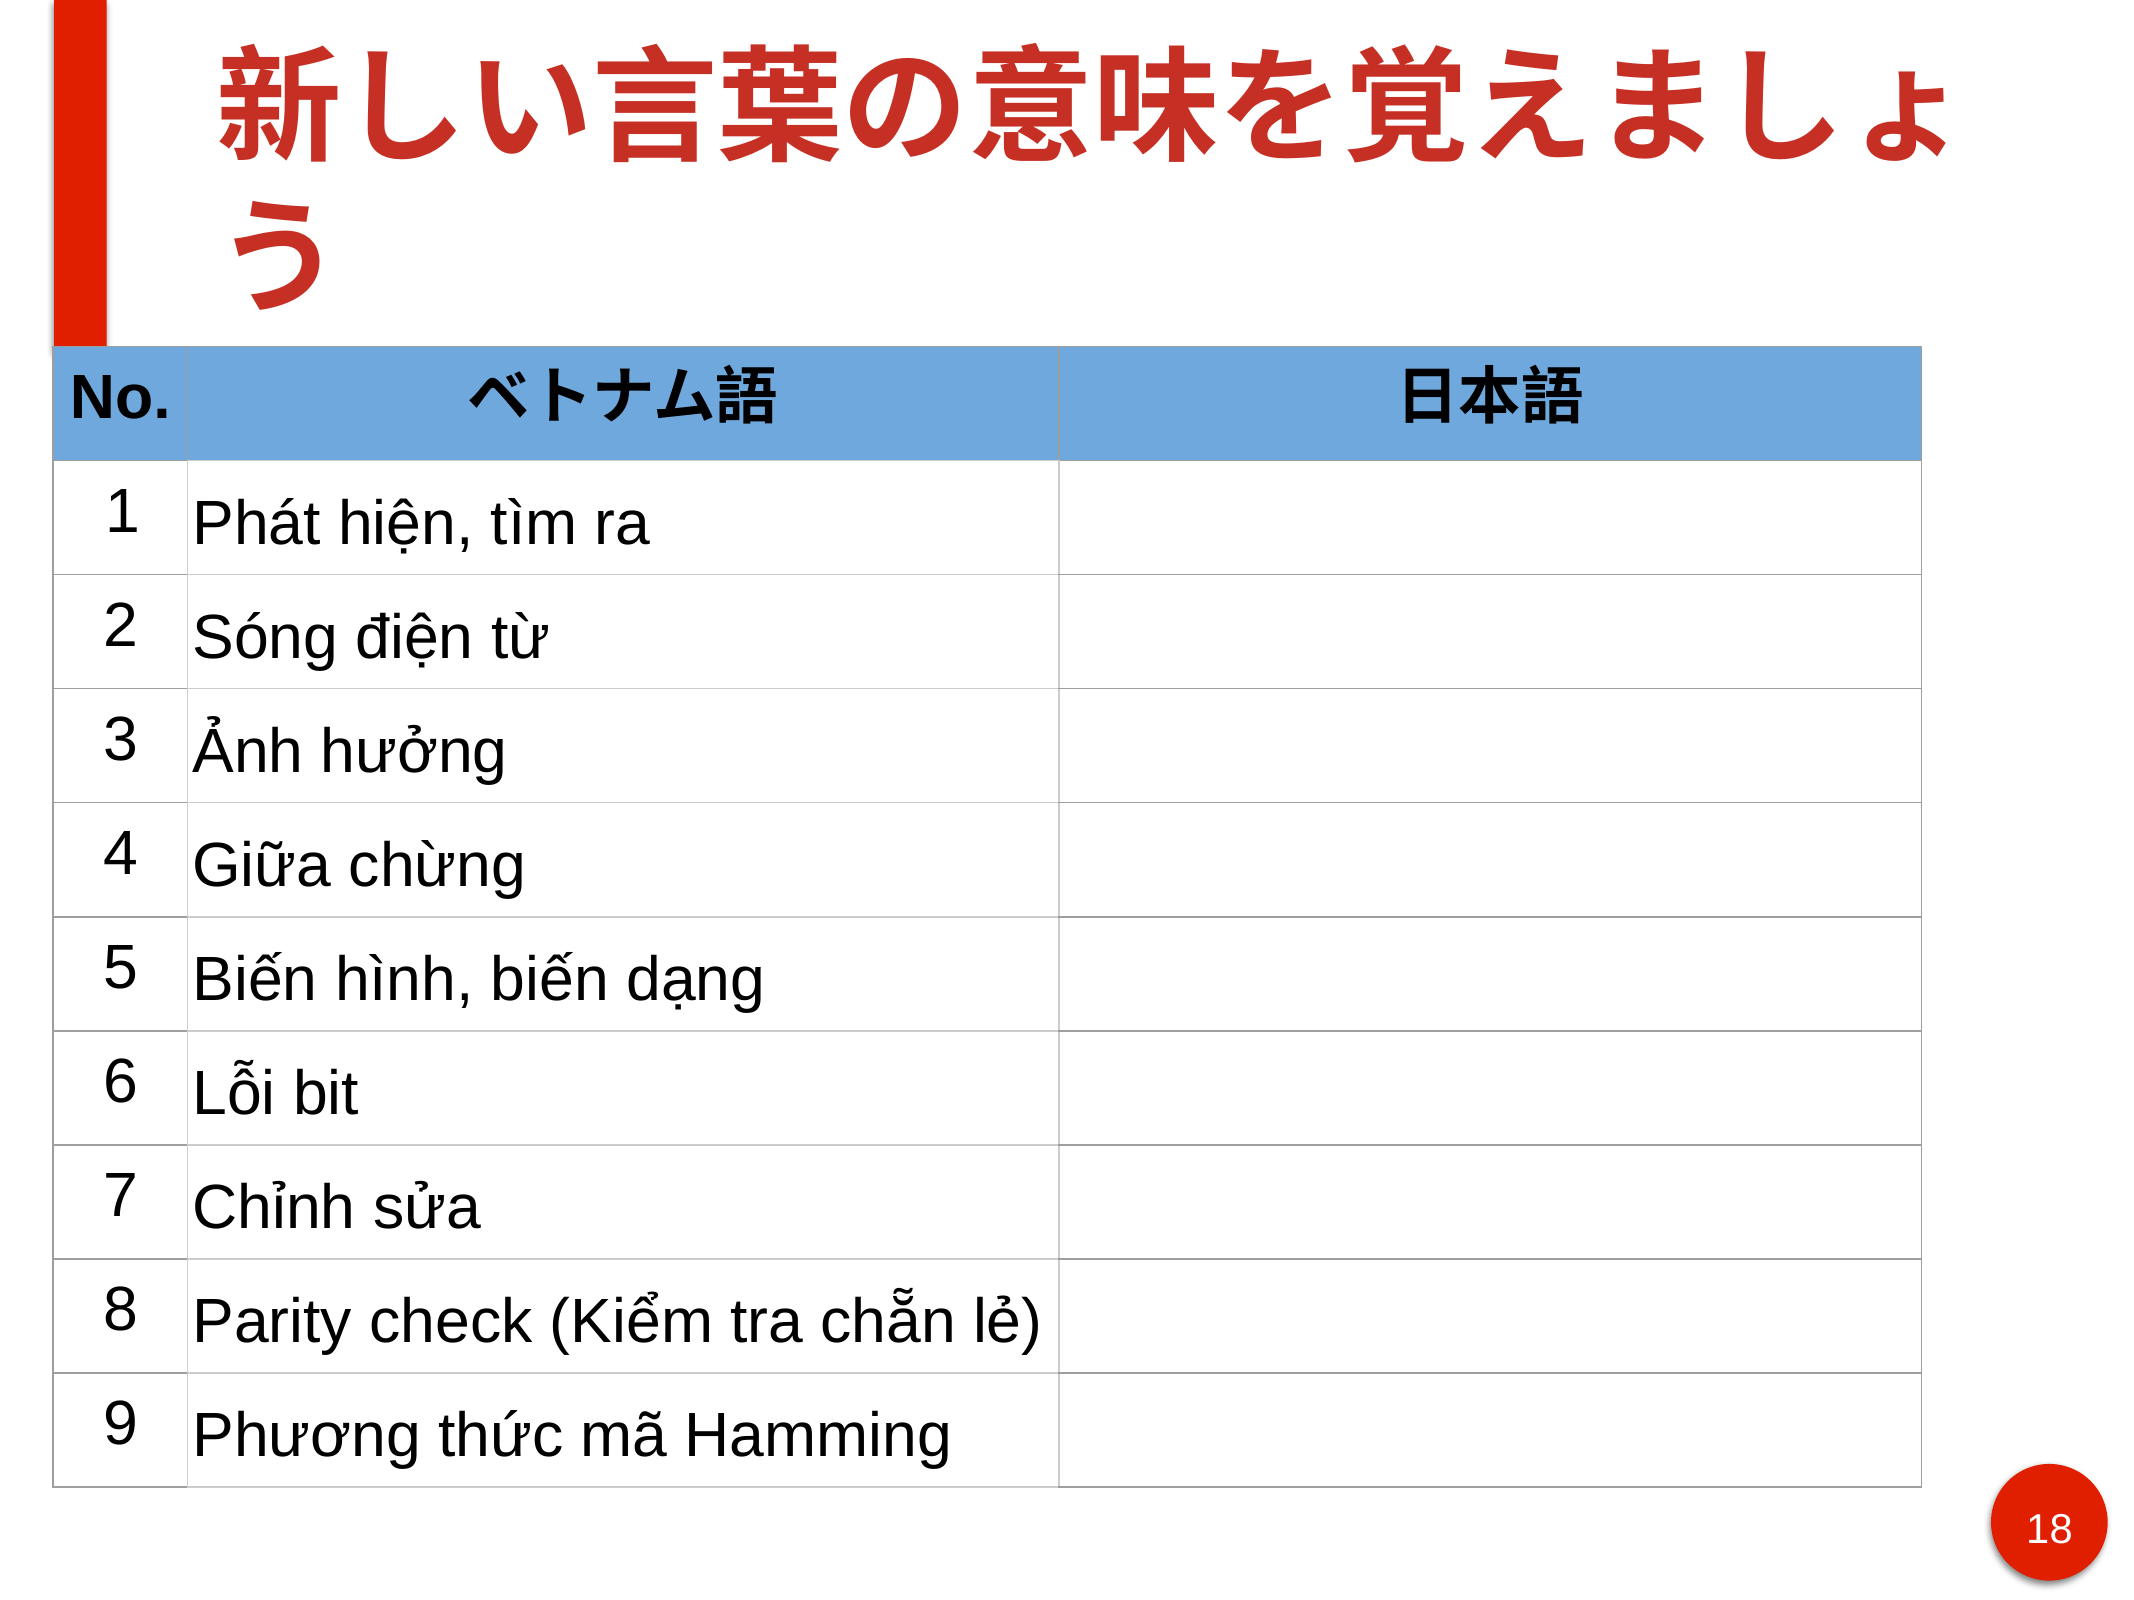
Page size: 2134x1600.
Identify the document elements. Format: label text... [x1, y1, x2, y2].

table_cell [1060, 461, 1921, 574]
table_cell [1060, 1374, 1921, 1486]
table_cell [1060, 1146, 1921, 1258]
table_cell 8 [54, 1260, 187, 1372]
table_cell 5 [54, 918, 187, 1030]
table_cell [1060, 1032, 1921, 1144]
title 新しい言葉の意味を覚えましょう [208, 18, 2030, 336]
table_cell Phương thức mã Hamming [188, 1374, 1058, 1486]
table_cell [1060, 918, 1921, 1030]
table_cell Lỗi bit [188, 1032, 1058, 1144]
table_cell 1 [54, 461, 187, 574]
table_header No. [54, 347, 187, 460]
table_cell Biến hình, biến dạng [188, 918, 1058, 1030]
table_cell 3 [54, 689, 187, 802]
table_header ベトナム語 [188, 347, 1058, 460]
table_cell Sóng điện từ [188, 575, 1058, 688]
table_cell 9 [54, 1374, 187, 1486]
table_cell 2 [54, 575, 187, 688]
table_cell [1060, 1260, 1921, 1372]
table_cell [1060, 575, 1921, 688]
table_header 日本語 [1060, 347, 1921, 460]
table_cell Ảnh hưởng [188, 689, 1058, 802]
table_cell 6 [54, 1032, 187, 1144]
table_cell [1060, 689, 1921, 802]
table_cell 7 [54, 1146, 187, 1258]
table_cell 4 [54, 803, 187, 916]
table_cell [1060, 803, 1921, 916]
table_cell Phát hiện, tìm ra [188, 461, 1058, 574]
table_cell Giữa chừng [188, 803, 1058, 916]
table_cell Chỉnh sửa [188, 1146, 1058, 1258]
table_cell Parity check (Kiểm tra chẵn lẻ) [188, 1260, 1058, 1372]
slide_number 18 [2012, 1493, 2087, 1552]
